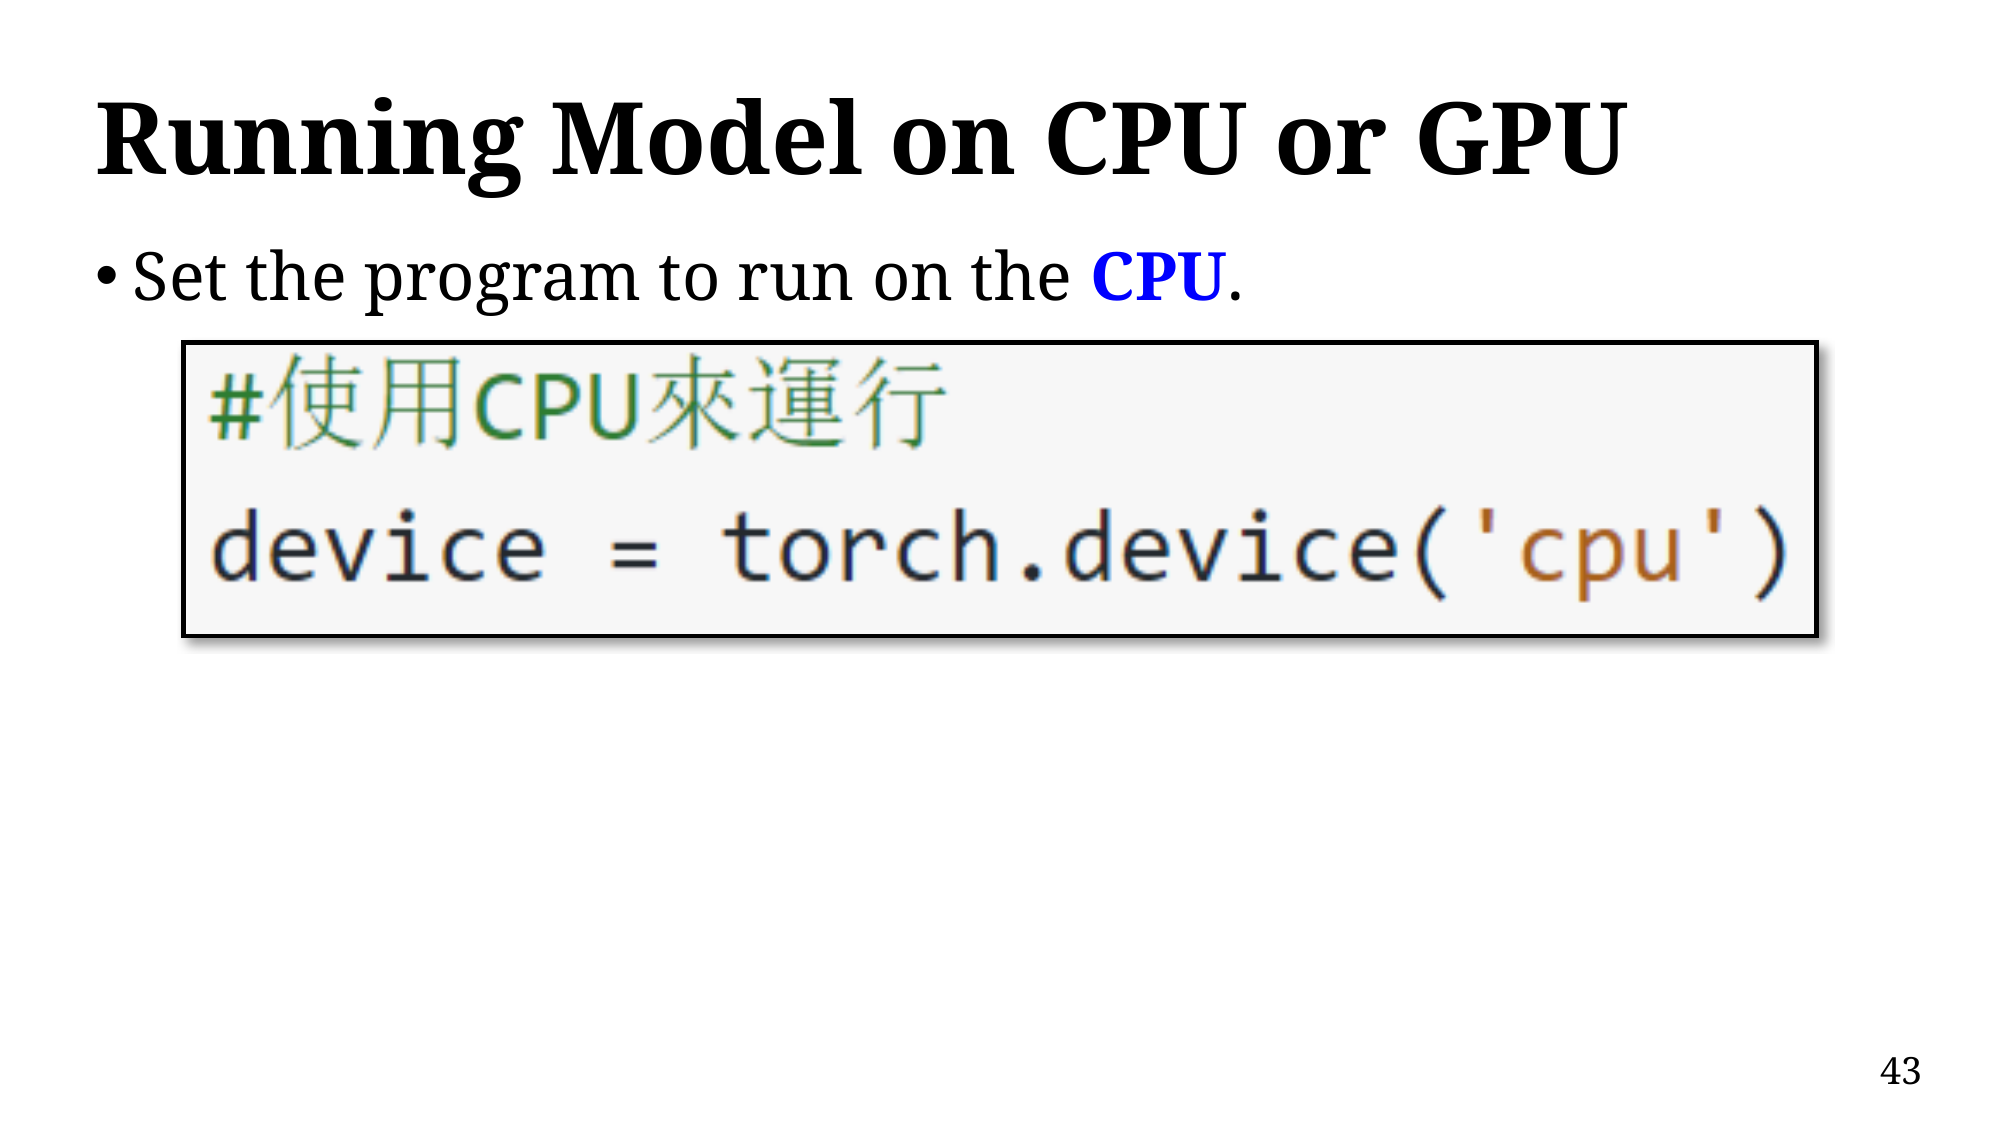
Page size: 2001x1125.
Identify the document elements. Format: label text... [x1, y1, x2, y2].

slide_number 43 [1487, 1042, 1938, 1103]
title Running Model on CPU or GPU [80, 59, 1920, 225]
picture [185, 344, 1815, 634]
list Set the program to run on the CPU. [80, 226, 1920, 1000]
